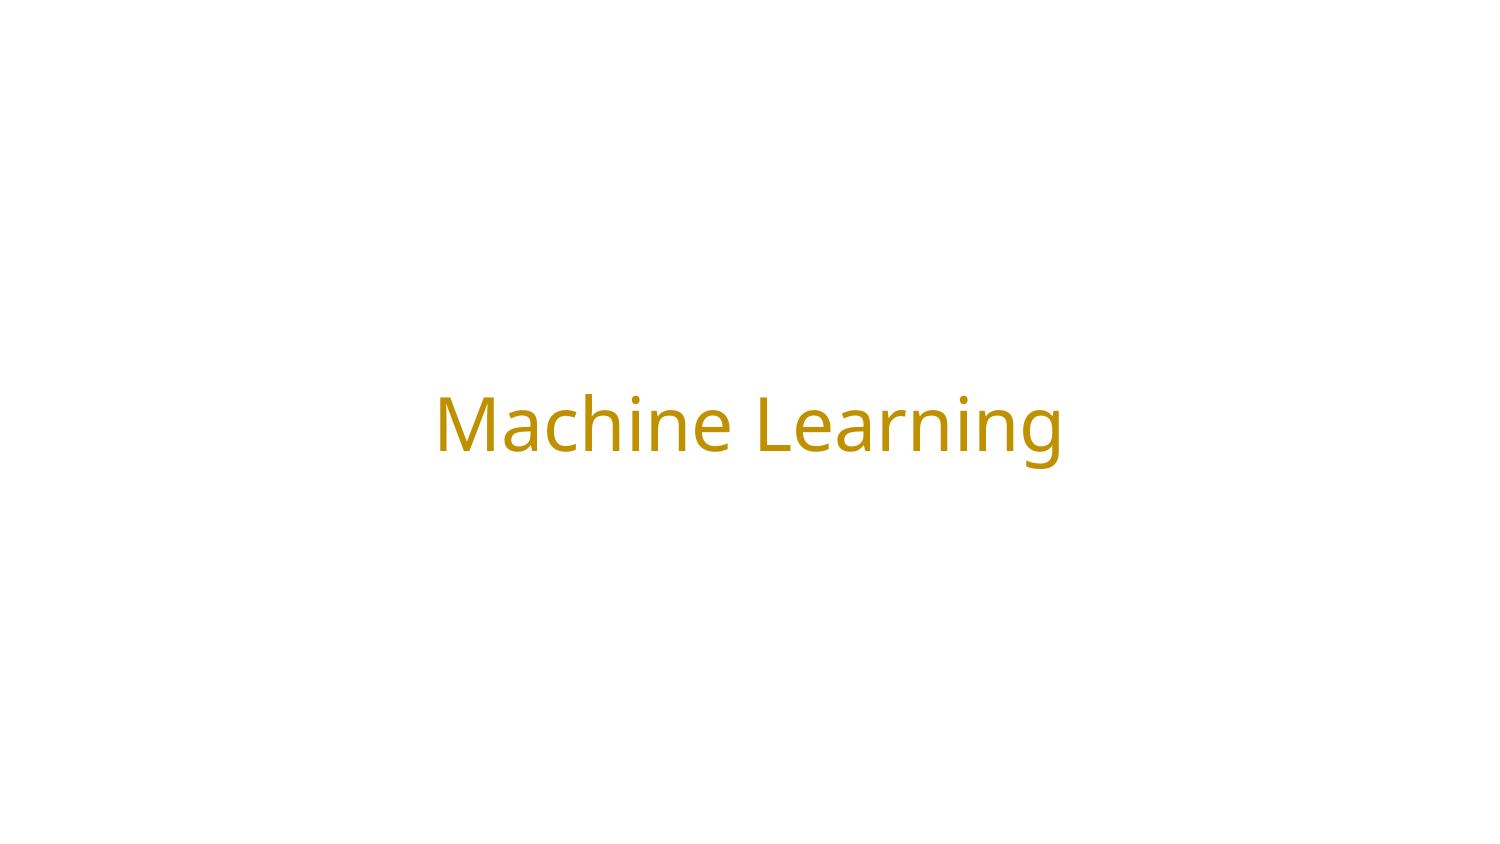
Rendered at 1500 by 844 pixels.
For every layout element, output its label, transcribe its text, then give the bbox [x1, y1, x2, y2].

title Machine Learning [51, 352, 1449, 491]
